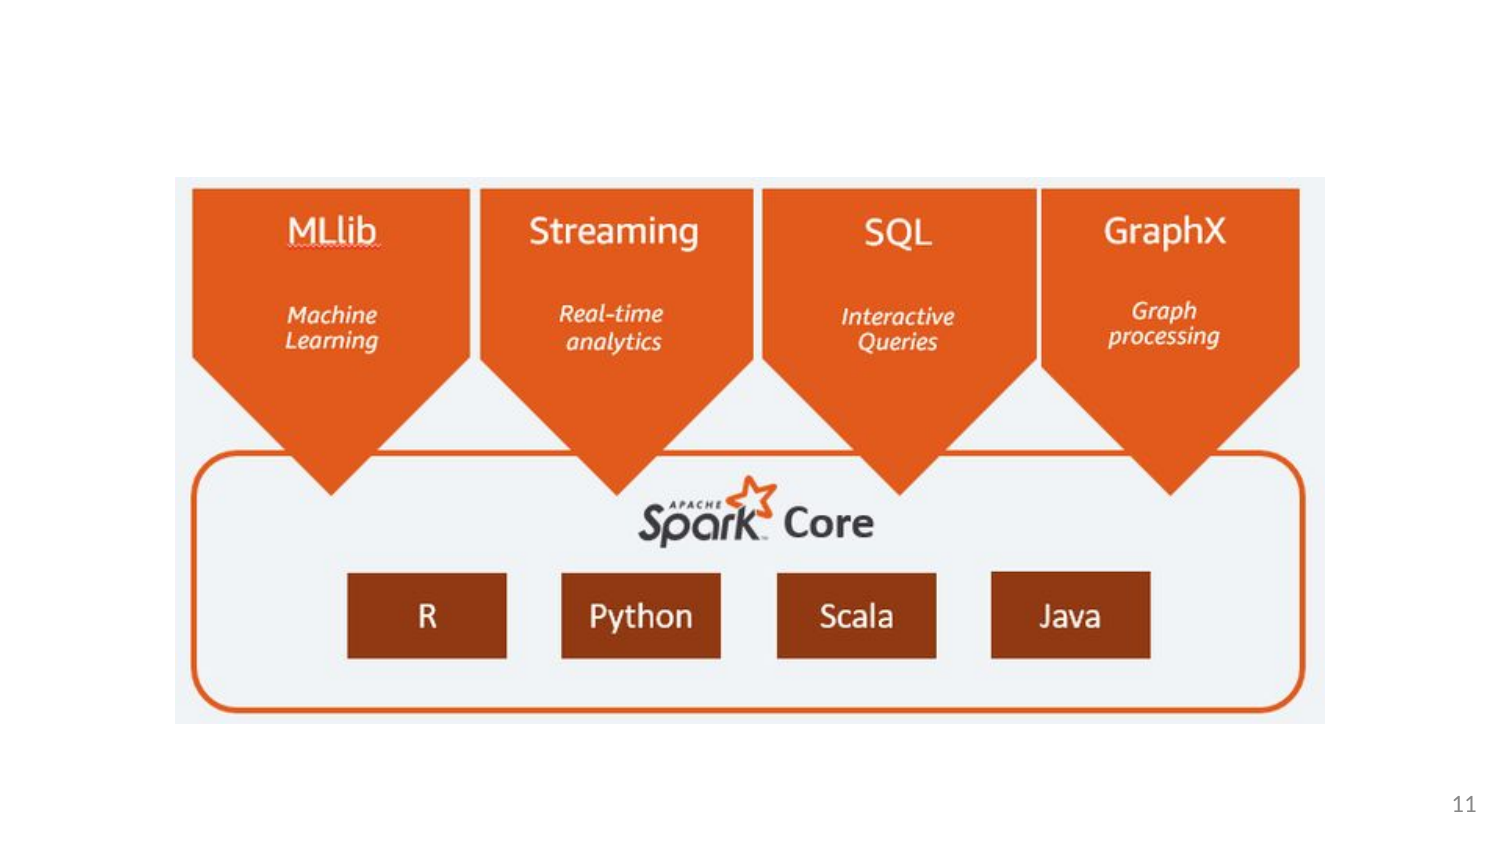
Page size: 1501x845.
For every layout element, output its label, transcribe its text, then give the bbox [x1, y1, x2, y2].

picture [175, 177, 1325, 724]
slide_number 11 [1401, 779, 1492, 844]
